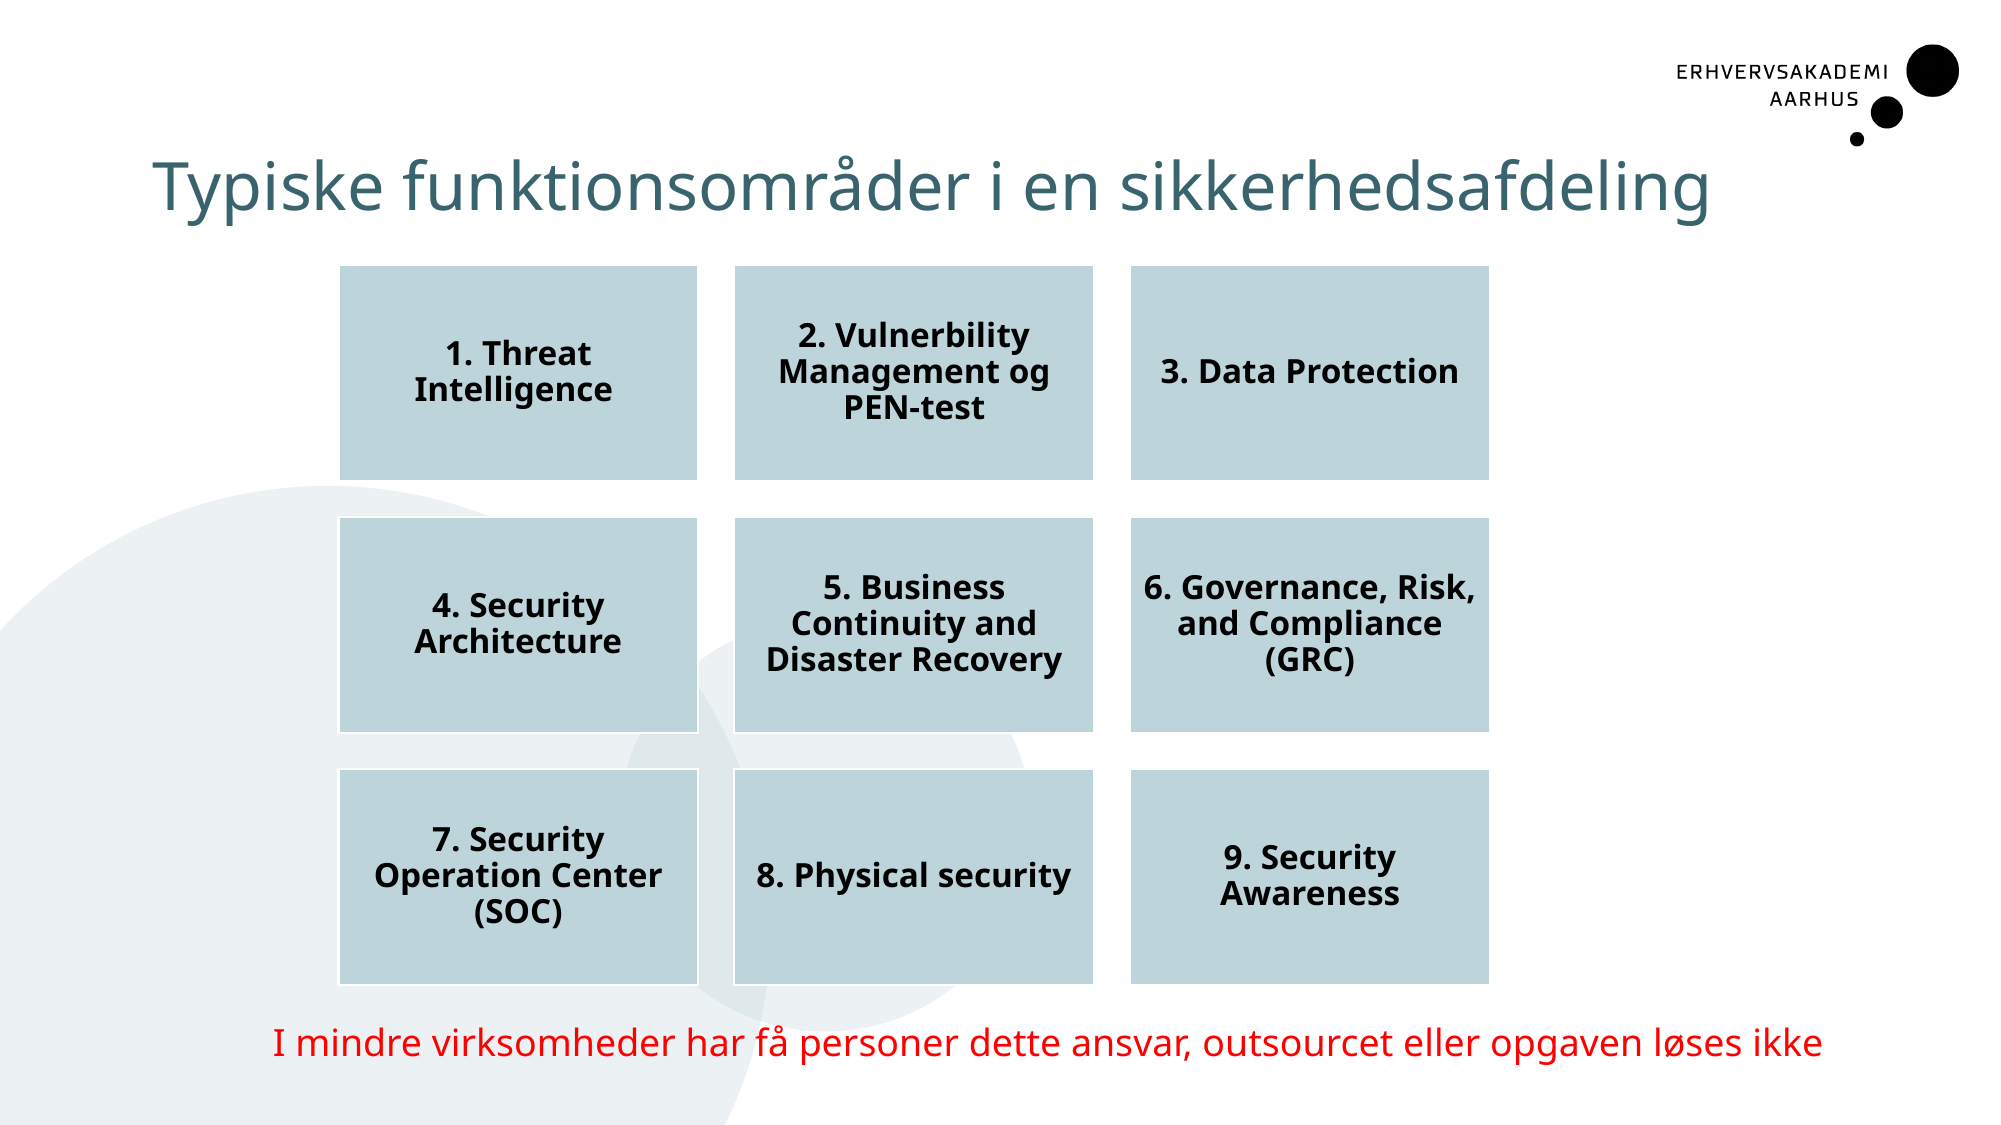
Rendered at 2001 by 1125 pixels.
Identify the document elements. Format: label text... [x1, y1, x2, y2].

picture [1666, 38, 1965, 151]
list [144, 264, 1685, 986]
text_box I mindre virksomheder har få personer dette ansvar, outsourcet eller opgaven løses ikke [258, 1011, 1840, 1071]
title Typiske funktionsområder i en sikkerhedsafdeling [137, 113, 1863, 265]
